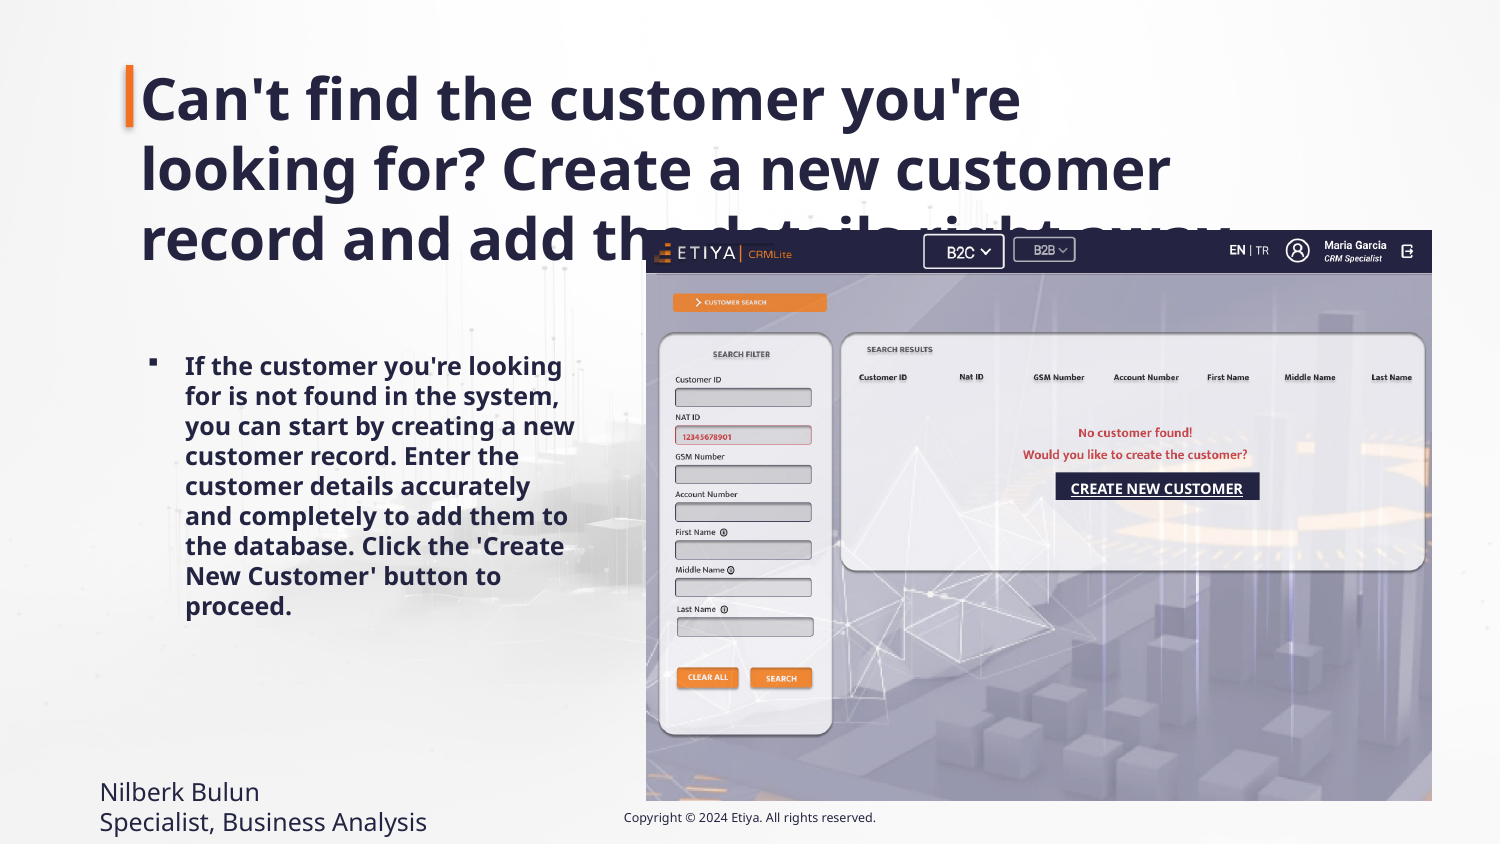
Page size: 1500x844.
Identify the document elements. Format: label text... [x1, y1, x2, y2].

text_box ​Can't find the customer you're looking for? Create a new customer record and add the details right away. [125, 54, 1266, 280]
text_box Nilberk Bulun Specialist, Business Analysis​ [84, 769, 535, 844]
picture [0, 0, 1500, 844]
text_box If the customer you're looking for is not found in the system, you can start by creating a new customer record. Enter the customer details accurately and completely to add them to the database. Click the 'Create New Customer' button to proceed. [132, 343, 595, 658]
text_box [125, 64, 134, 128]
